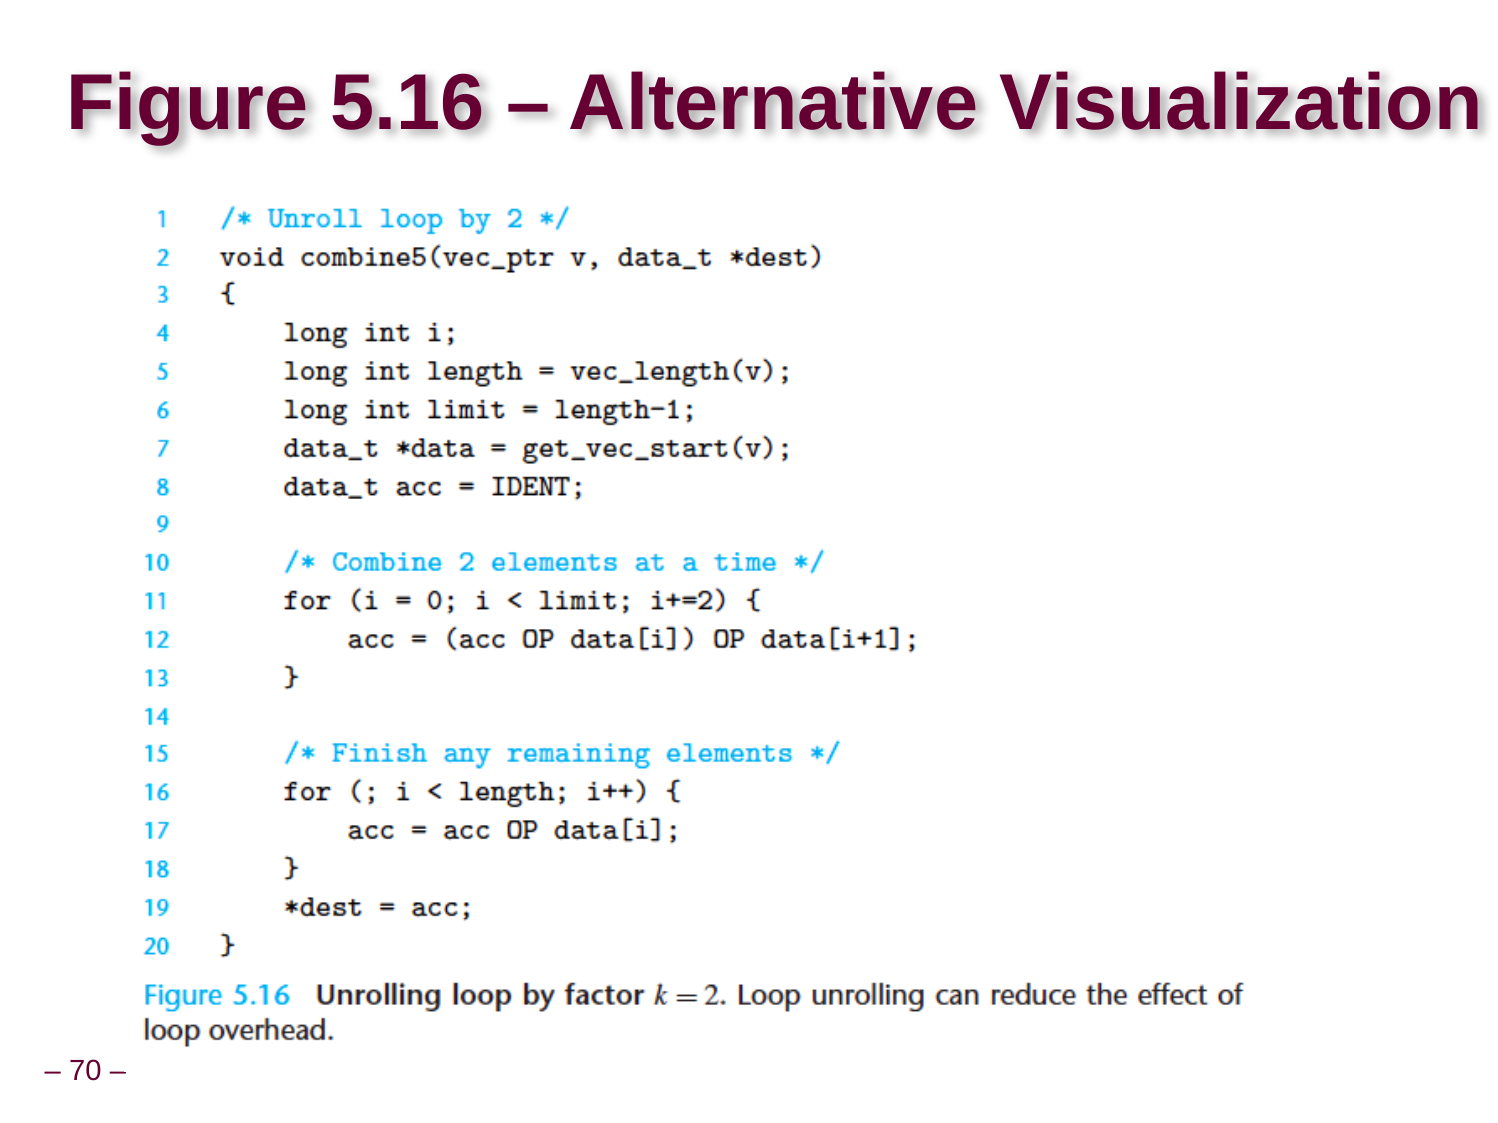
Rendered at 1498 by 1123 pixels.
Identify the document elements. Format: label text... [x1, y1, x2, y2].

picture [124, 174, 1276, 1073]
title Figure 5.16 – Alternative Visualization [66, 40, 1495, 169]
